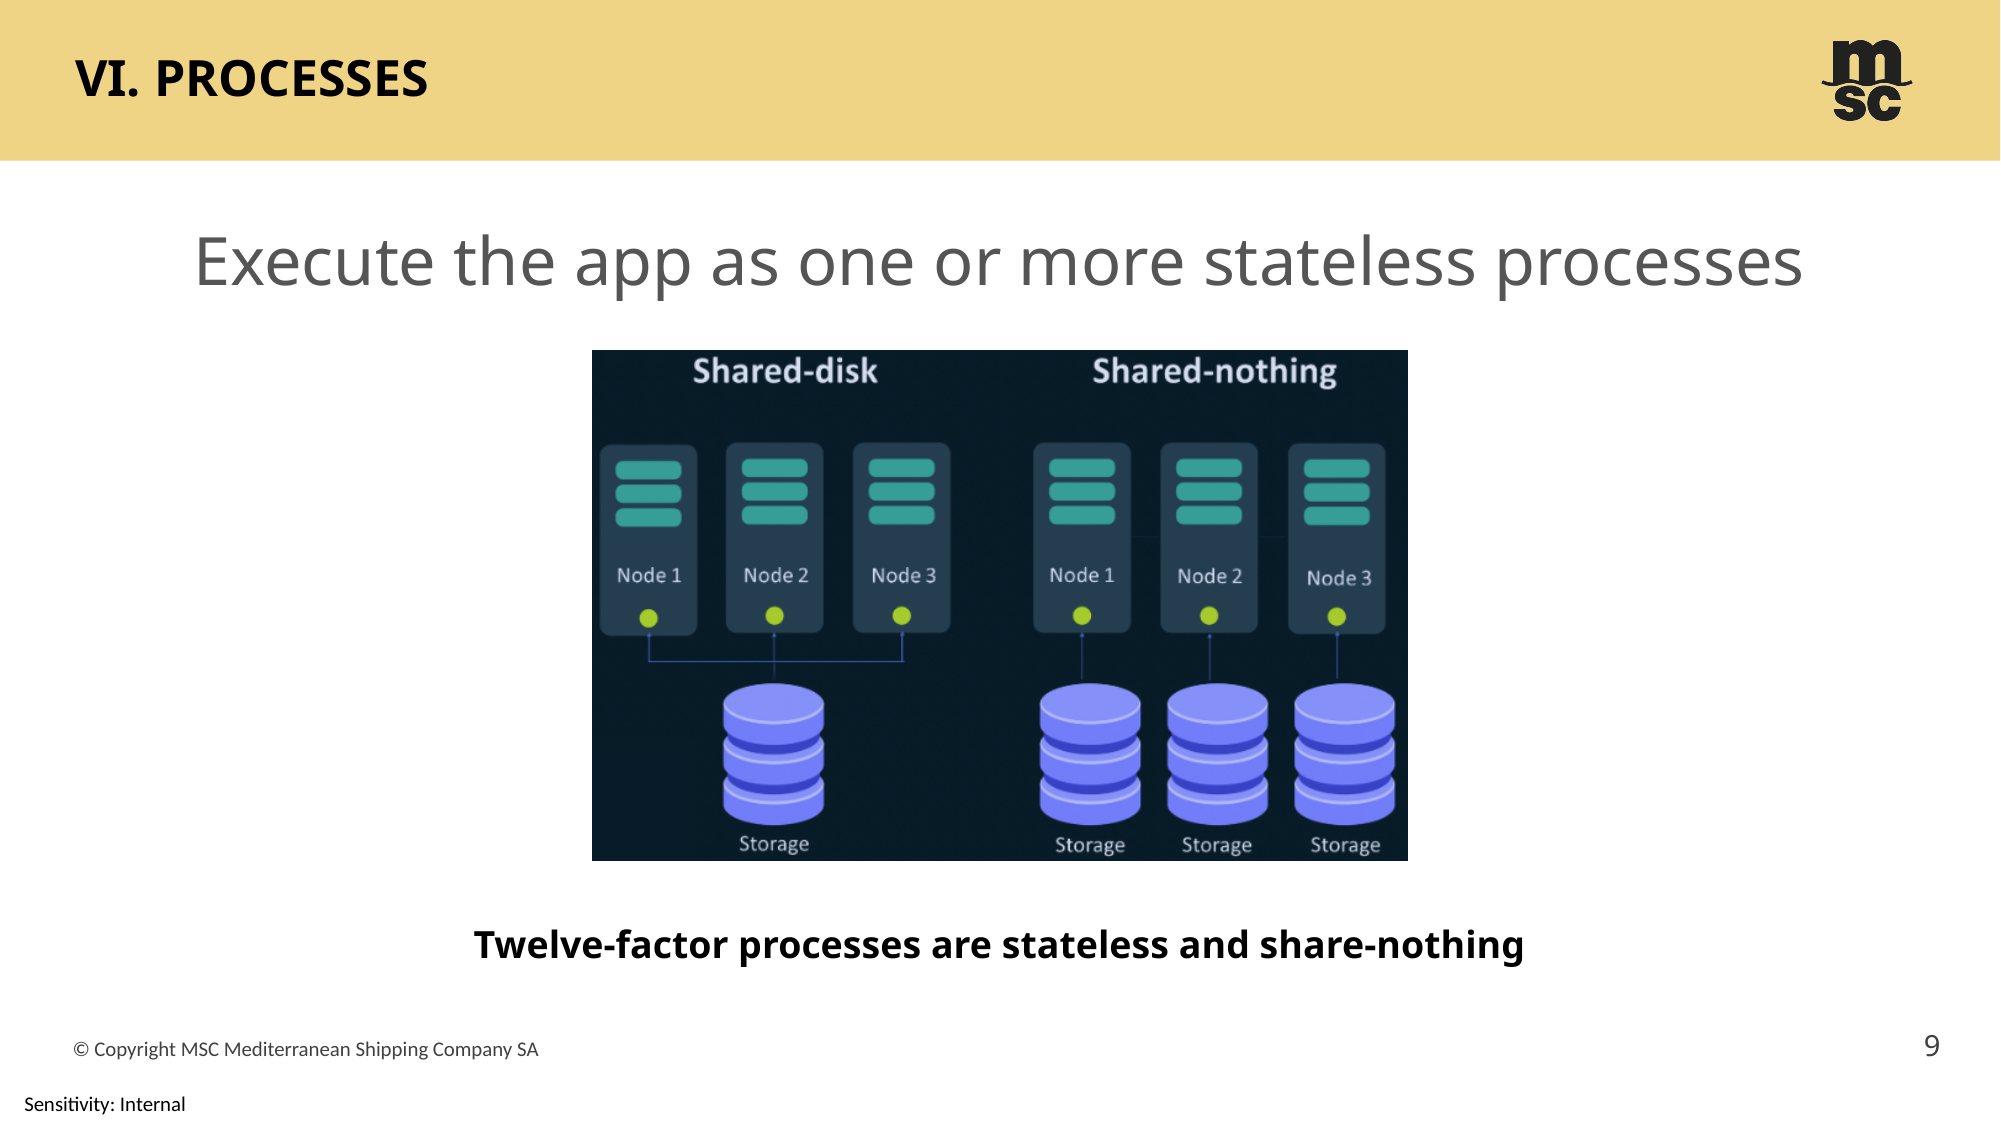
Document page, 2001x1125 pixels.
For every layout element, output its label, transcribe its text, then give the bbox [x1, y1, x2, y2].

picture [1797, 5, 1937, 157]
text_box Execute the app as one or more stateless processes [0, 210, 2000, 306]
title VI. Processes [75, 6, 1474, 155]
text_box Twelve-factor processes are stateless and share-nothing [72, 913, 1928, 974]
slide_number 9 [1879, 1019, 1956, 1070]
footer © Copyright MSC Mediterranean Shipping Company SA [57, 1027, 663, 1079]
picture [592, 350, 1408, 861]
